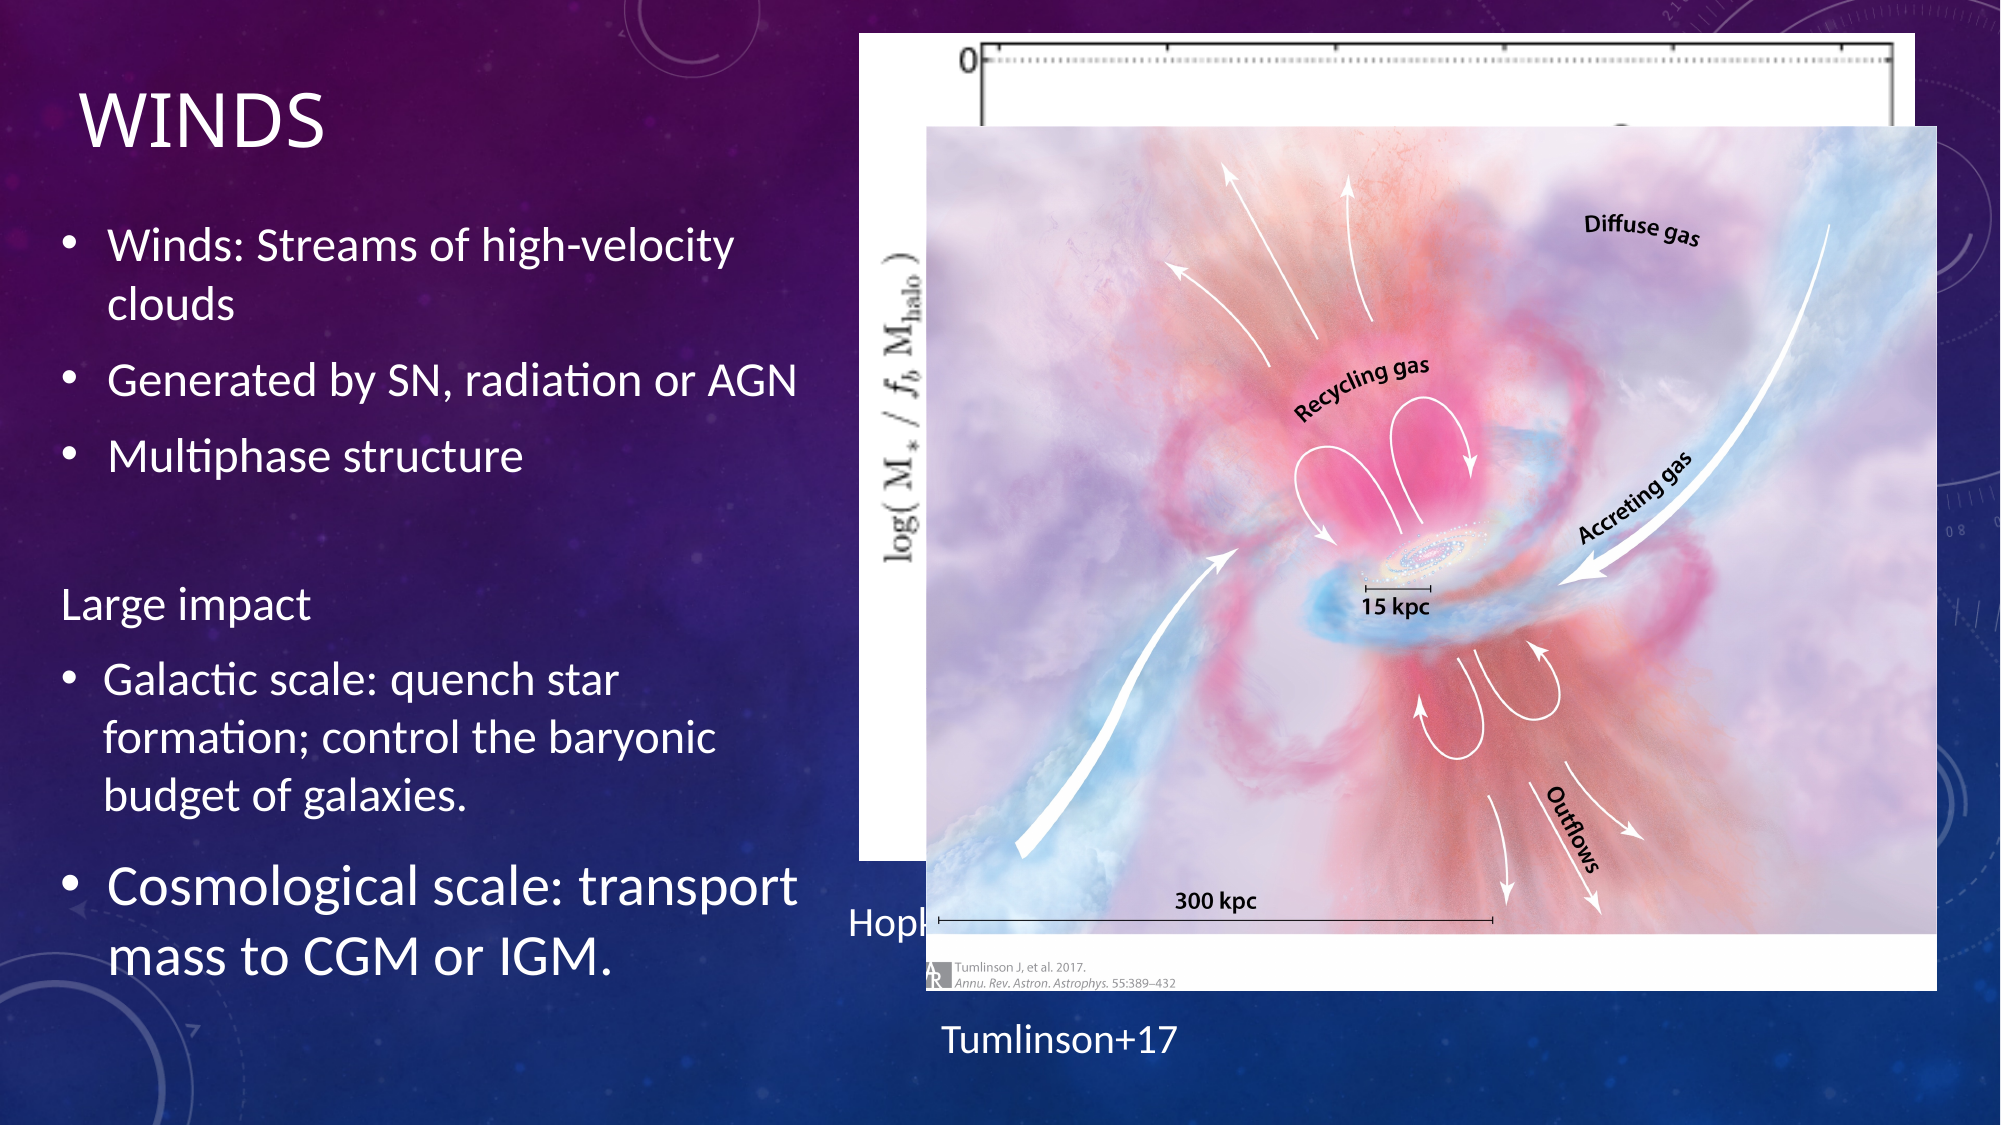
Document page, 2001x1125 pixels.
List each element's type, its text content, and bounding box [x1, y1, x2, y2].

text_box Large impact Galactic scale: quench star formation; control the baryonic budget of galaxies. [45, 564, 834, 829]
list Winds: Streams of high-velocity clouds Generated by SN, radiation or AGN Multiphase structure [45, 202, 834, 492]
text_box Hopkins+14 [834, 887, 920, 953]
text_box Tumlinson+17 [926, 1004, 1927, 1069]
text_box Cosmological scale: transport mass to CGM or IGM. [45, 830, 834, 1004]
picture [0, 0, 2001, 1125]
title winds [63, 47, 852, 189]
